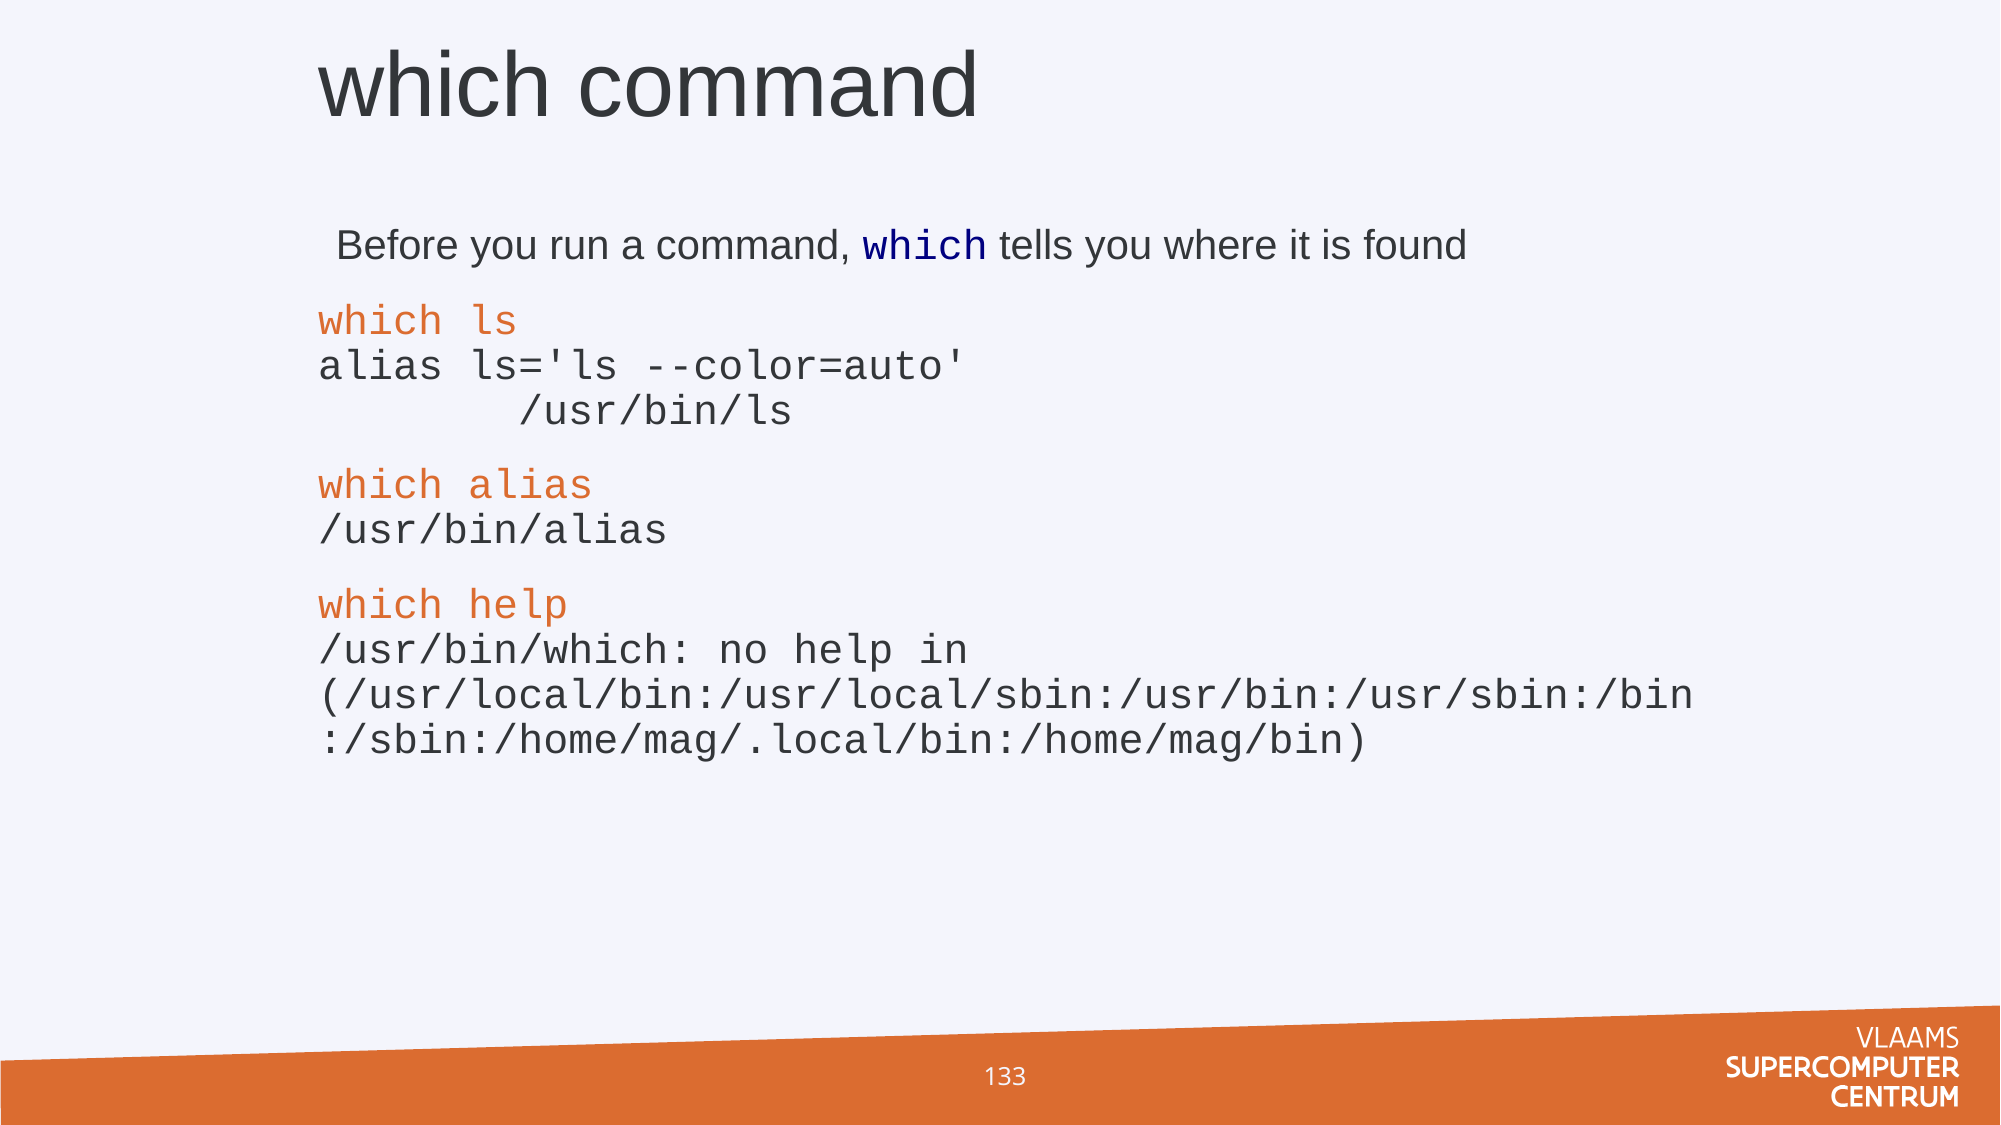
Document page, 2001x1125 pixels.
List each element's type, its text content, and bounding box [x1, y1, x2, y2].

picture [1725, 1021, 1960, 1117]
title which command [303, 0, 1508, 181]
list Before you run a command, which tells you where it is found which ls alias ls='ls --color=auto' /usr/bin/ls which alias /usr/bin/alias which help /usr/bin/which: no help in (/usr/local/bin:/usr/local/sbin:/usr/bin:/usr/sbin:/bin:/sbin:/home/mag/.local/bin:/home/mag/bin) [303, 216, 1721, 869]
slide_number 133 [958, 1047, 1042, 1108]
